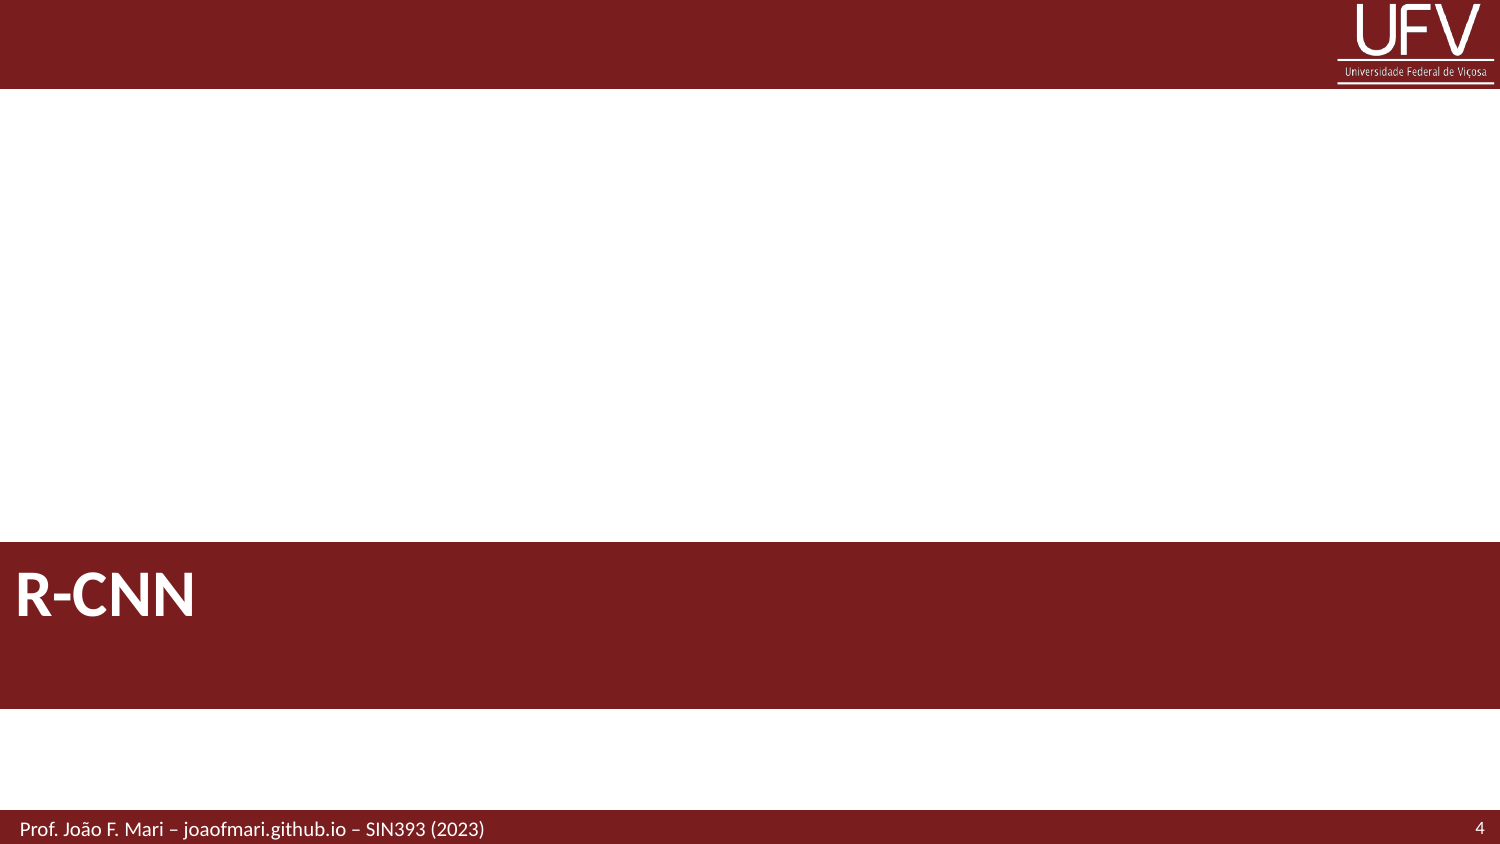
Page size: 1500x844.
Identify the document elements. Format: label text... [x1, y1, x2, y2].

slide_number 4 [1328, 811, 1500, 844]
picture [1330, 0, 1500, 92]
footer Prof. João F. Mari – joaofmari.github.io – SIN393 (2023) [0, 812, 1034, 844]
title R-CNN [0, 542, 1500, 710]
